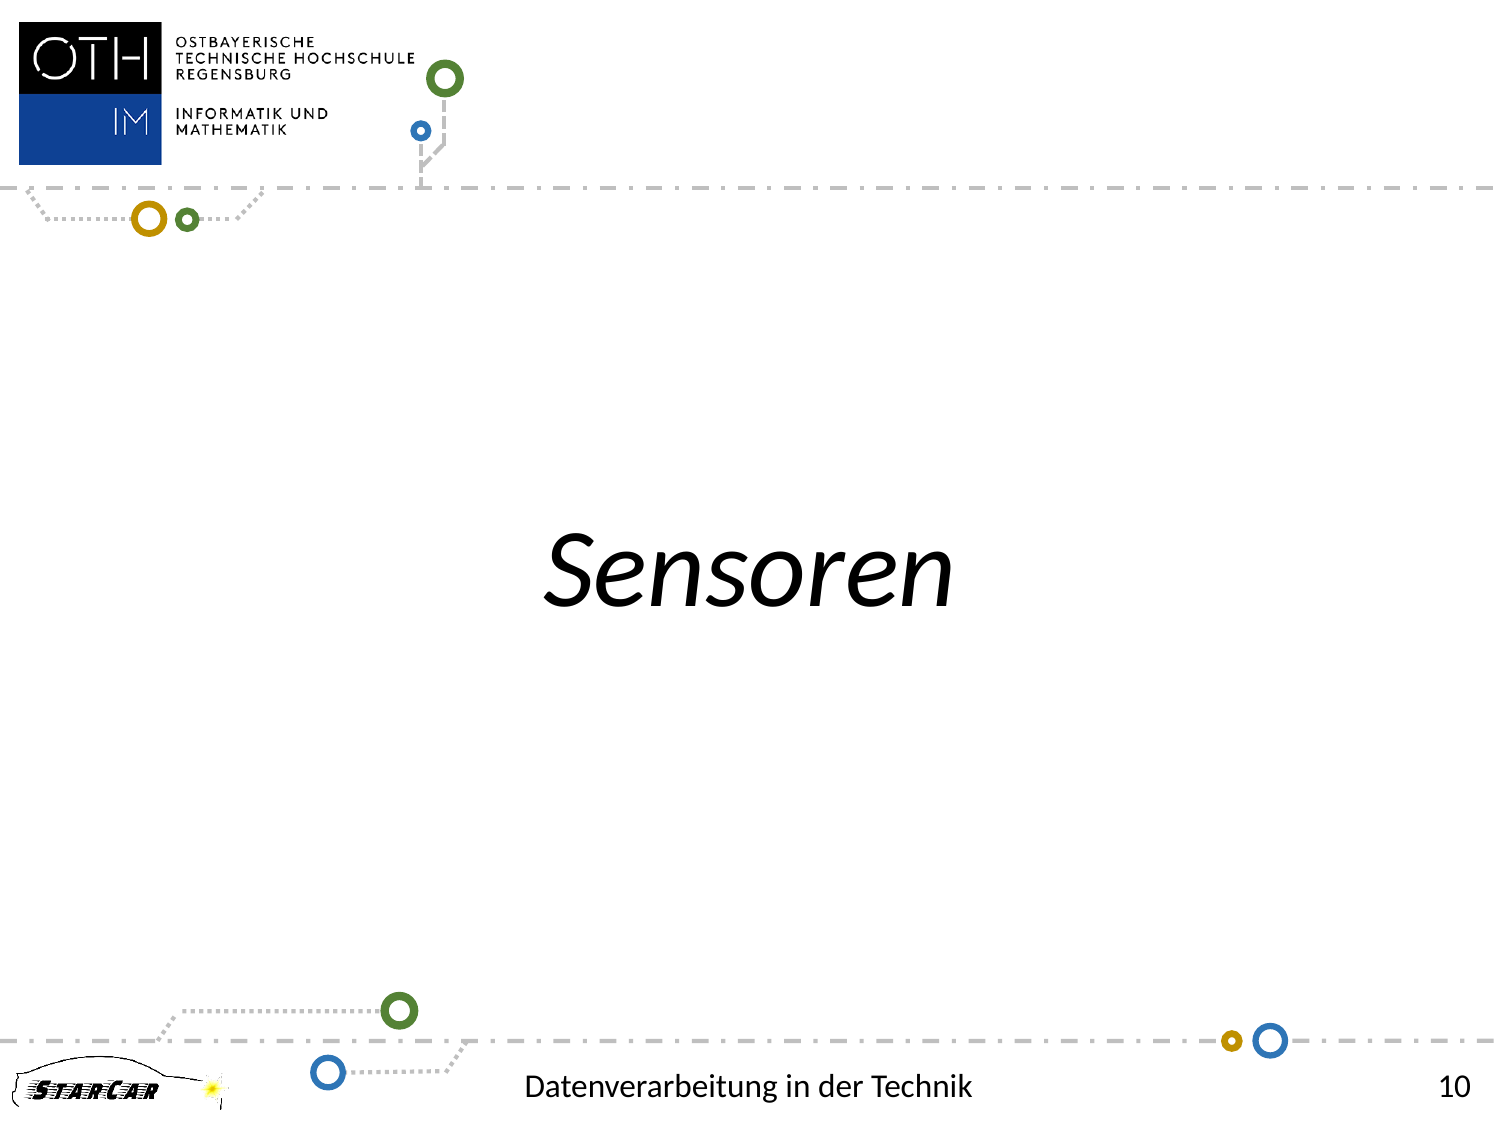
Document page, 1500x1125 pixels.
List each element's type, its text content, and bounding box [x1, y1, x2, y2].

text_box Sensoren [242, 486, 1258, 637]
picture [19, 22, 428, 165]
picture [0, 1053, 46, 1111]
footer Datenverarbeitung in der Technik [46, 1042, 1452, 1125]
picture [417, 127, 424, 134]
